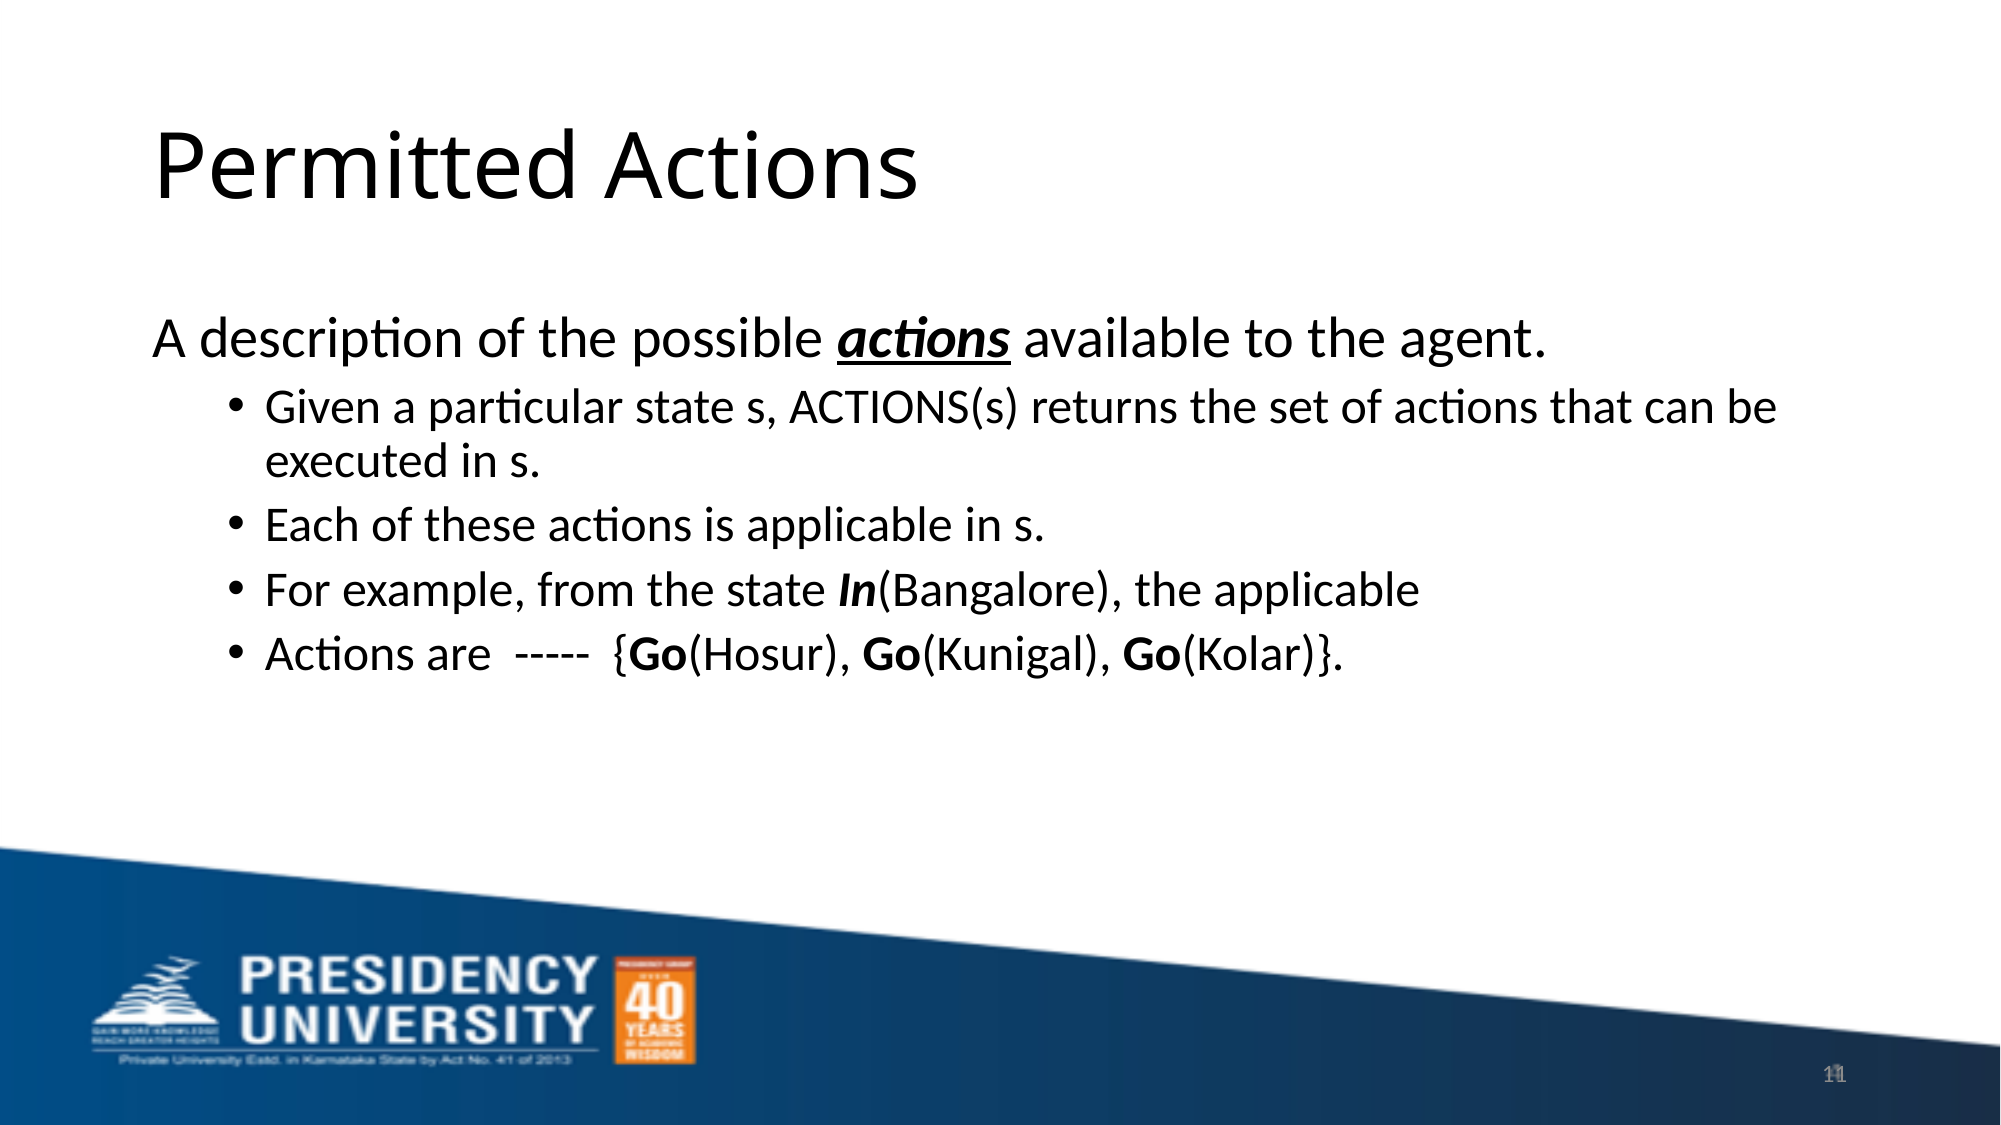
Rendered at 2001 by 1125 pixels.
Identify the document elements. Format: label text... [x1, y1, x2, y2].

slide_number 11 [1412, 1042, 1863, 1103]
list A description of the possible actions available to the agent. Given a particular state s, ACTIONS(s) returns the set of actions that can be executed in s. Each of these actions is applicable in s. For example, from the state In(Bangalore), the applicable Actions are ----- {Go(Hosur), Go(Kunigal), Go(Kolar)}. [137, 299, 1863, 1014]
picture [0, 0, 2001, 1125]
title Permitted Actions [137, 59, 1863, 278]
